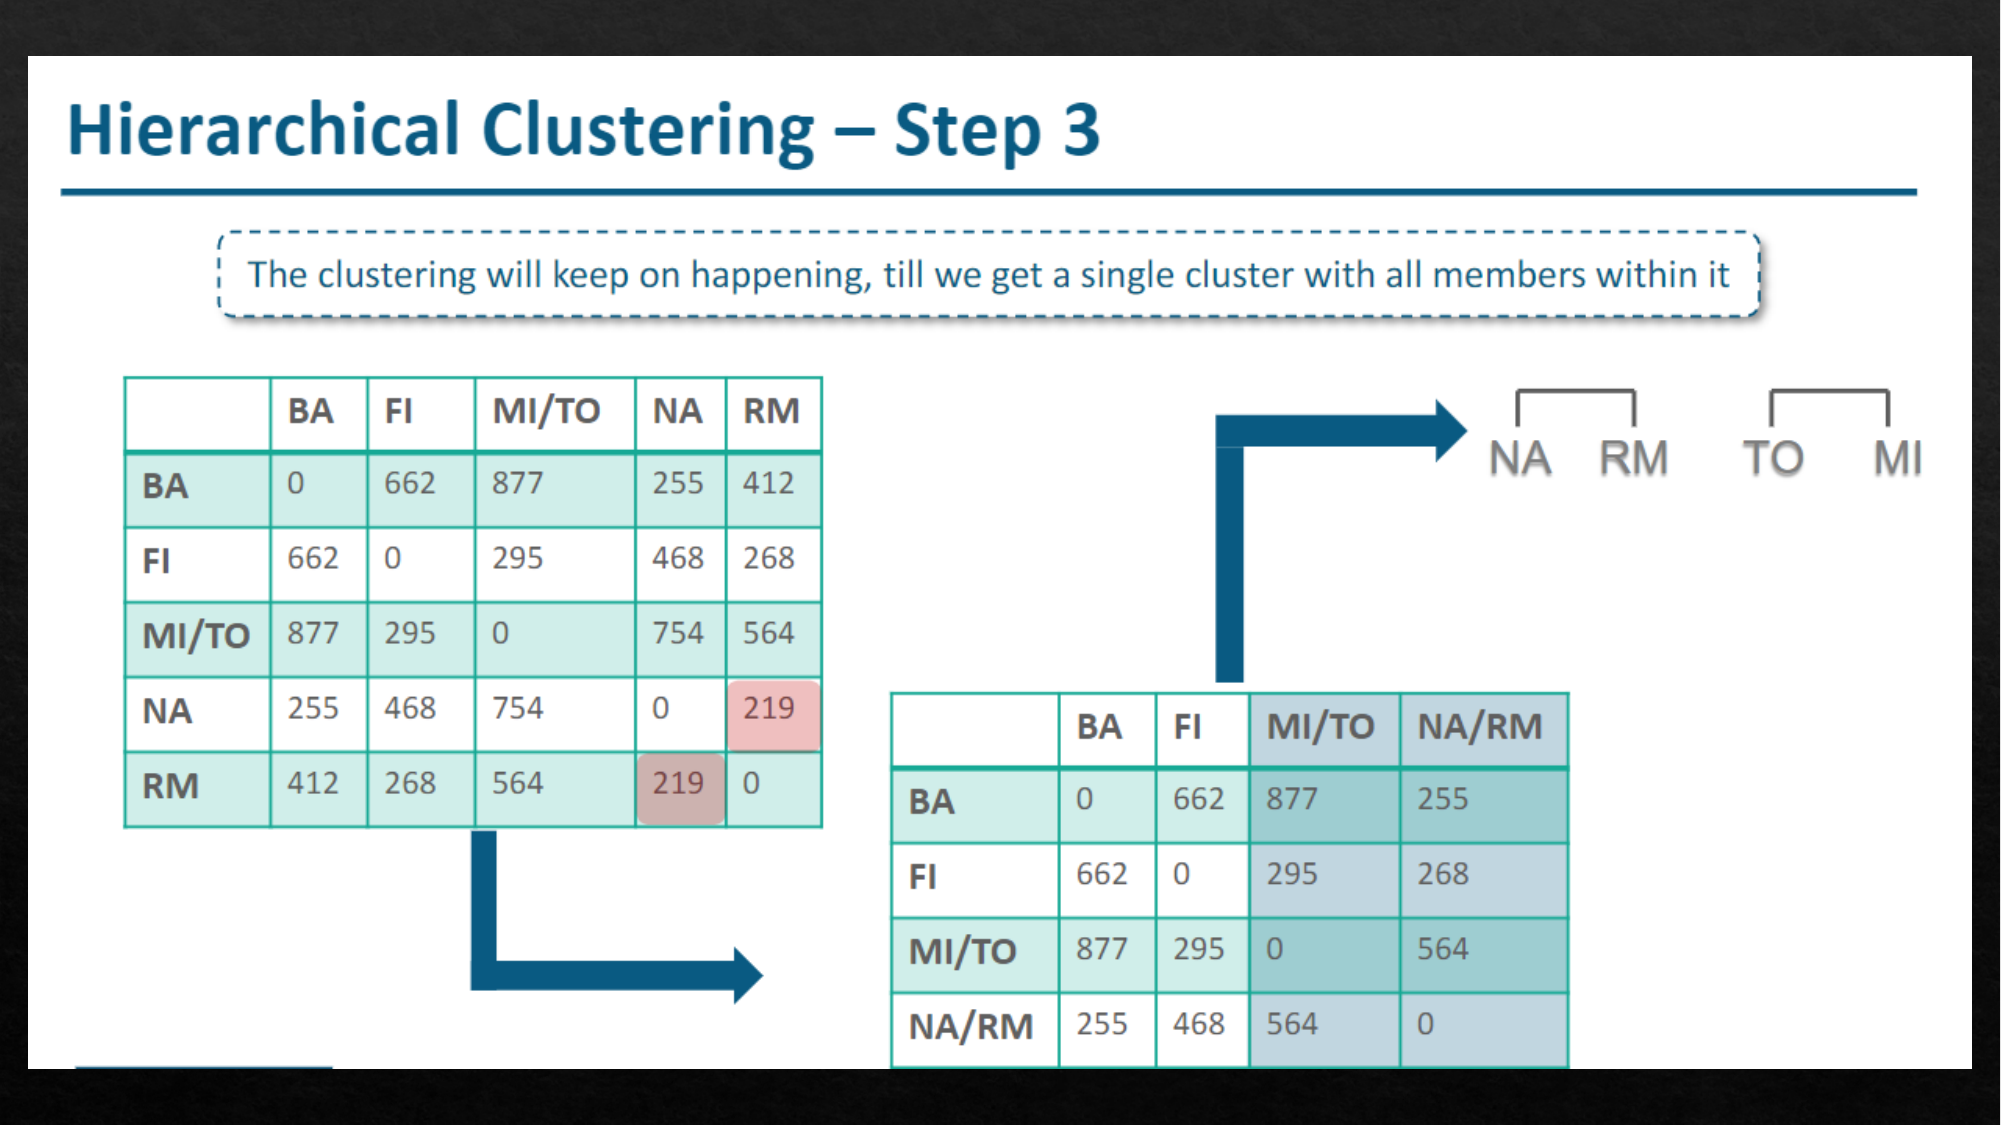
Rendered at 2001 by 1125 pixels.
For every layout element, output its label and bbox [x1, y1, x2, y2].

picture [27, 56, 1972, 1069]
